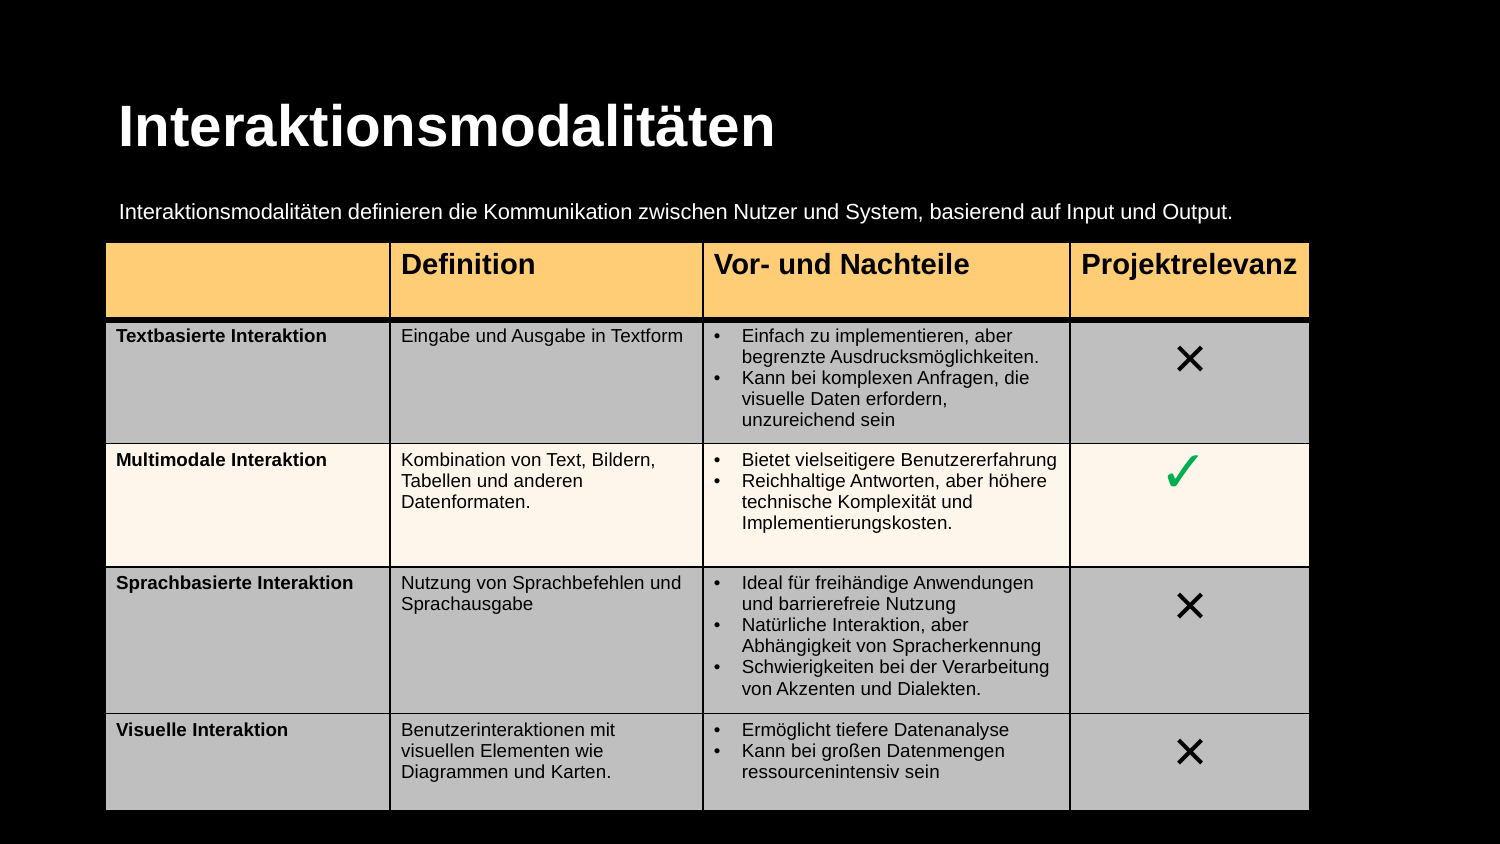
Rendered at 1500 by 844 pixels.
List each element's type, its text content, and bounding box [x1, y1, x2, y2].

table_cell Einfach zu implementieren, aber begrenzte Ausdrucksmöglichkeiten. Kann bei komplexen Anfragen, die visuelle Daten erfordern, unzureichend sein [704, 323, 1069, 443]
table_header [106, 243, 389, 317]
table_cell × [1071, 568, 1309, 713]
table_cell × [1071, 714, 1309, 810]
table_cell Kombination von Text, Bildern, Tabellen und anderen Datenformaten. [391, 444, 702, 566]
table_header Vor- und Nachteile [704, 243, 1069, 317]
table_cell Ideal für freihändige Anwendungen und barrierefreie Nutzung Natürliche Interaktion, aber Abhängigkeit von Spracherkennung Schwierigkeiten bei der Verarbeitung von Akzenten und Dialekten. [704, 568, 1069, 713]
table_cell Benutzerinteraktionen mit visuellen Elementen wie Diagrammen und Karten. [391, 714, 702, 810]
table_cell Multimodale Interaktion [106, 444, 389, 566]
table_header Definition [391, 243, 702, 317]
table_cell Textbasierte Interaktion [106, 323, 389, 443]
table_cell ✓ [1071, 444, 1309, 566]
table_cell Bietet vielseitigere Benutzererfahrung Reichhaltige Antworten, aber höhere technische Komplexität und Implementierungskosten. [704, 444, 1069, 566]
table_cell Nutzung von Sprachbefehlen und Sprachausgabe [391, 568, 702, 713]
text_box Interaktionsmodalitäten definieren die Kommunikation zwischen Nutzer und System, basierend auf Input und Output. [104, 190, 1311, 232]
table_header Projektrelevanz [1071, 243, 1309, 317]
table_cell × [1071, 323, 1309, 443]
table_cell Eingabe und Ausgabe in Textform [391, 323, 702, 443]
table_cell Visuelle Interaktion [106, 714, 389, 810]
table_cell Ermöglicht tiefere Datenanalyse Kann bei großen Datenmengen ressourcenintensiv sein [704, 714, 1069, 810]
title Interaktionsmodalitäten [103, 72, 1449, 167]
table_cell Sprachbasierte Interaktion [106, 568, 389, 713]
